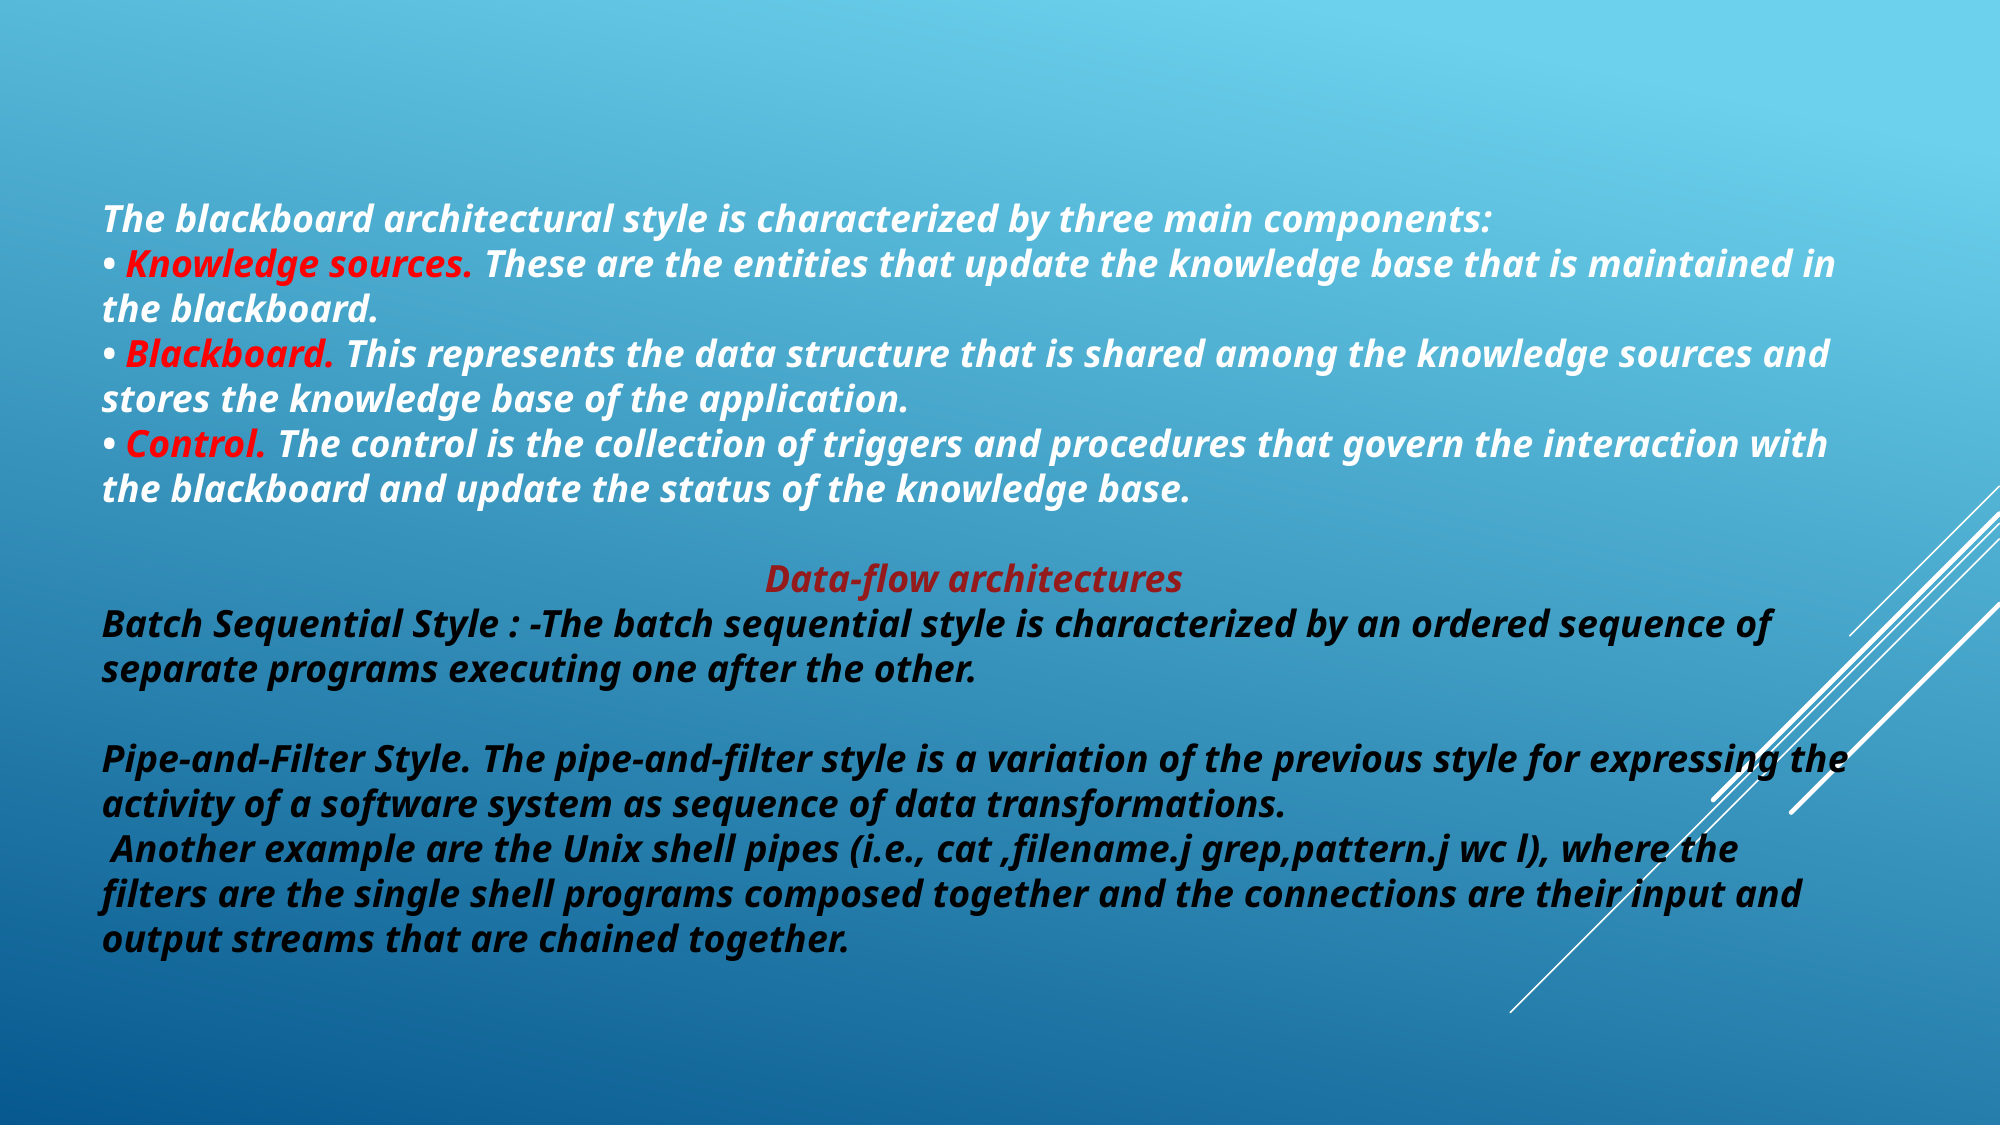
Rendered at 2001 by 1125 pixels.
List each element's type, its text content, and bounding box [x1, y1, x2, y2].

text_box The blackboard architectural style is characterized by three main components: • Knowledge sources. These are the entities that update the knowledge base that is maintained in the blackboard. • Blackboard. This represents the data structure that is shared among the knowledge sources and stores the knowledge base of the application. • Control. The control is the collection of triggers and procedures that govern the interaction with the blackboard and update the status of the knowledge base. Data-flow architectures Batch Sequential Style : -The batch sequential style is characterized by an ordered sequence of separate programs executing one after the other. Pipe-and-Filter Style. The pipe-and-filter style is a variation of the previous style for expressing the activity of a software system as sequence of data transformations. Another example are the Unix shell pipes (i.e., cat ,filename.j grep,pattern.j wc l), where the filters are the single shell programs composed together and the connections are their input and output streams that are chained together. [86, 187, 1872, 1013]
